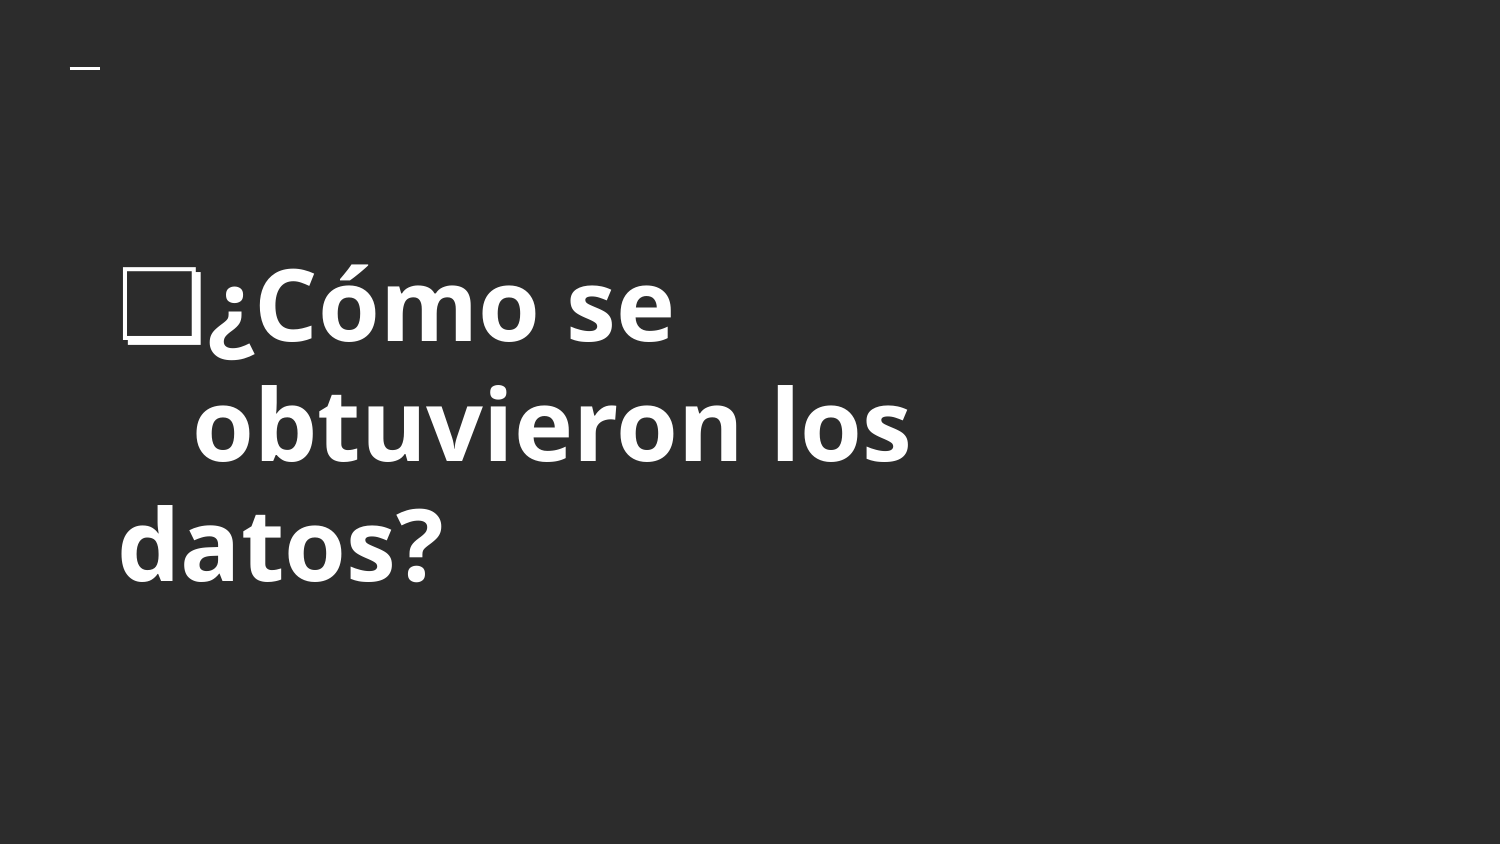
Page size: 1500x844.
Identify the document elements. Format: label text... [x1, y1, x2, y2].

title ¿Cómo se obtuvieron los datos? [102, 107, 1268, 737]
